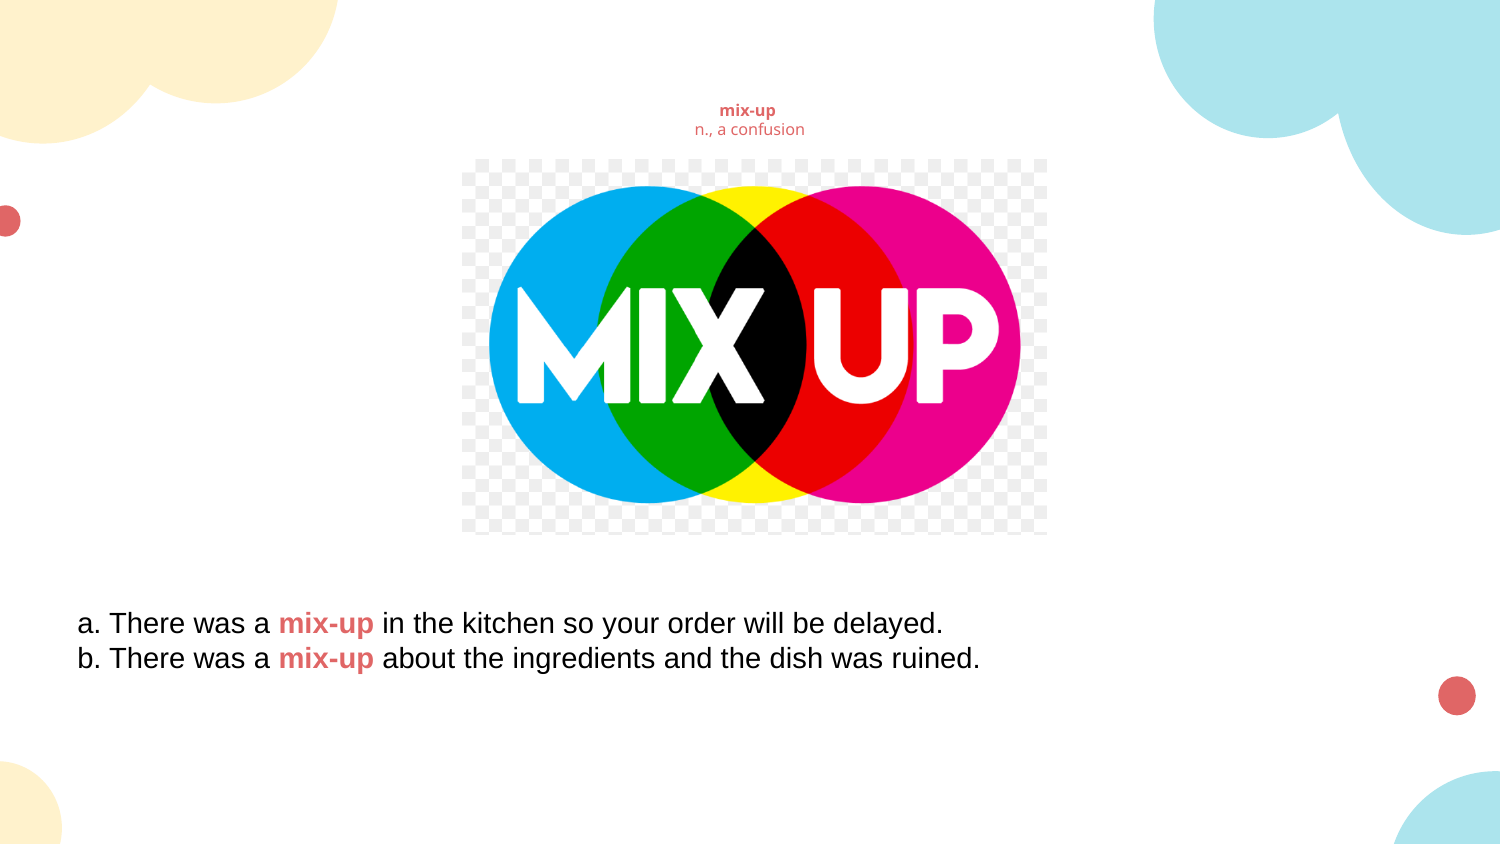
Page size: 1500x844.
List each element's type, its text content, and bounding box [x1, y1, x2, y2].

title mix-up n., a confusion [103, 84, 1397, 194]
picture [462, 159, 1047, 535]
text_box a. There was a mix-up in the kitchen so your order will be delayed. b. There was a mix-up about the ingredients and the dish was ruined. [62, 596, 1082, 717]
